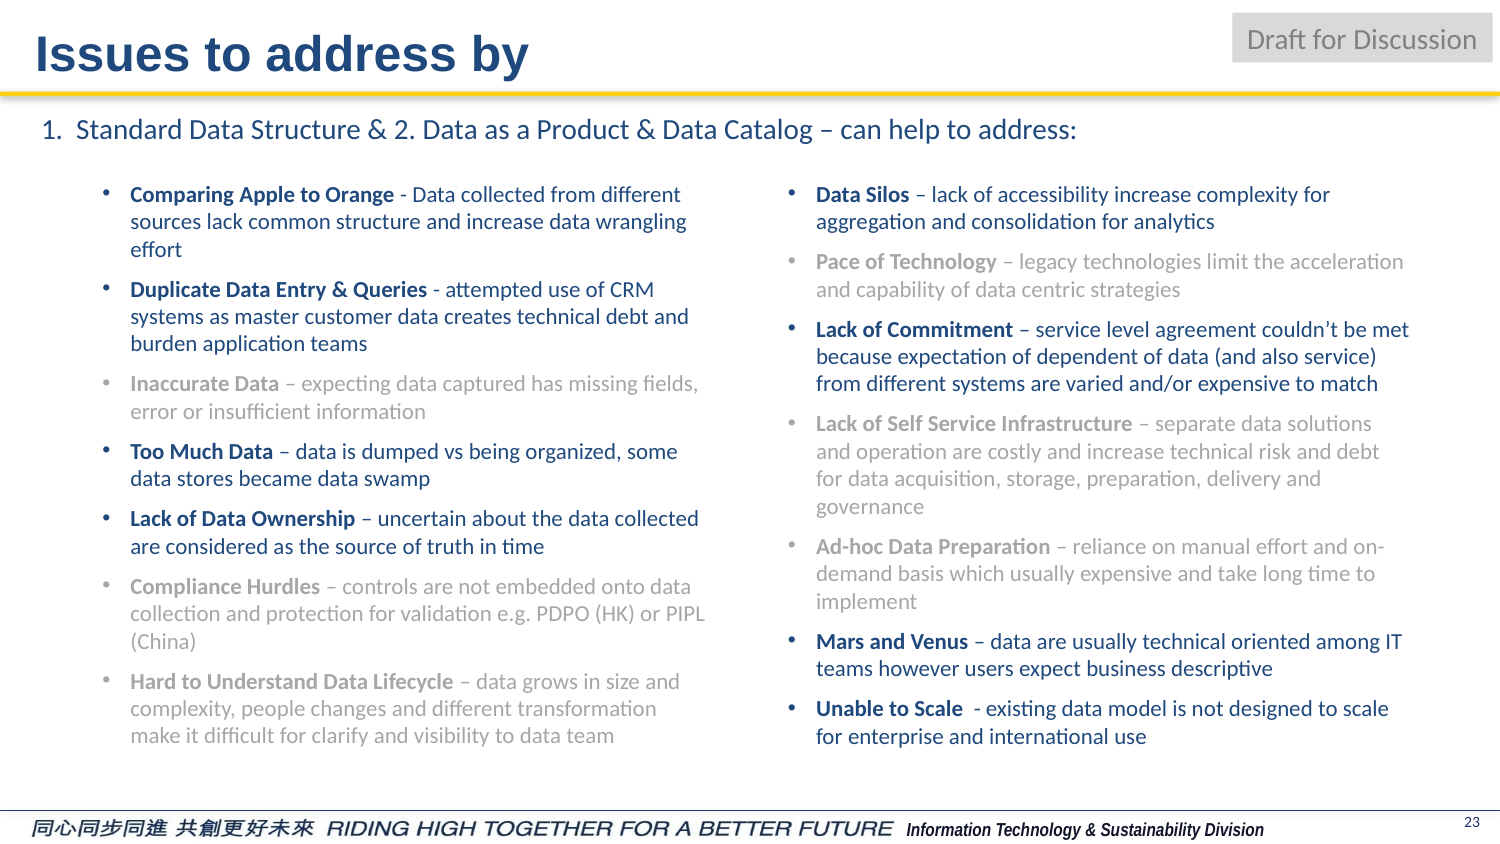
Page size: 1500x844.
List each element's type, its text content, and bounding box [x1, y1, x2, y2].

slide_number 22 [1413, 803, 1496, 840]
text_box Comparing Apple to Orange - Data collected from different sources lack common structure and increase data wrangling effort Duplicate Data Entry & Queries - attempted use of CRM systems as master customer data creates technical debt and burden application teams Inaccurate Data – expecting data captured has missing fields, error or insufficient information Too Much Data – data is dumped vs being organized, some data stores became data swamp Lack of Data Ownership – uncertain about the data collected are considered as the source of truth in time Compliance Hurdles – controls are not embedded onto data collection and protection for validation e.g. PDPO (HK) or PIPL (China) Hard to Understand Data Lifecycle – data grows in size and complexity, people changes and different transformation make it difficult for clarify and visibility to data team [87, 171, 725, 756]
text_box 1. Standard Data Structure & 2. Data as a Product & Data Catalog – can help to address: [26, 102, 1475, 153]
text_box Data Silos – lack of accessibility increase complexity for aggregation and consolidation for analytics Pace of Technology – legacy technologies limit the acceleration and capability of data centric strategies Lack of Commitment – service level agreement couldn’t be met because expectation of dependent of data (and also service) from different systems are varied and/or expensive to match Lack of Self Service Infrastructure – separate data solutions and operation are costly and increase technical risk and debt for data acquisition, storage, preparation, delivery and governance Ad-hoc Data Preparation – reliance on manual effort and on-demand basis which usually expensive and take long time to implement Mars and Venus – data are usually technical oriented among IT teams however users expect business descriptive Unable to Scale - existing data model is not designed to scale for enterprise and international use [773, 171, 1425, 784]
text_box Draft for Discussion [1232, 12, 1493, 63]
title Issues to address by [19, 13, 1370, 77]
picture [0, 811, 919, 844]
